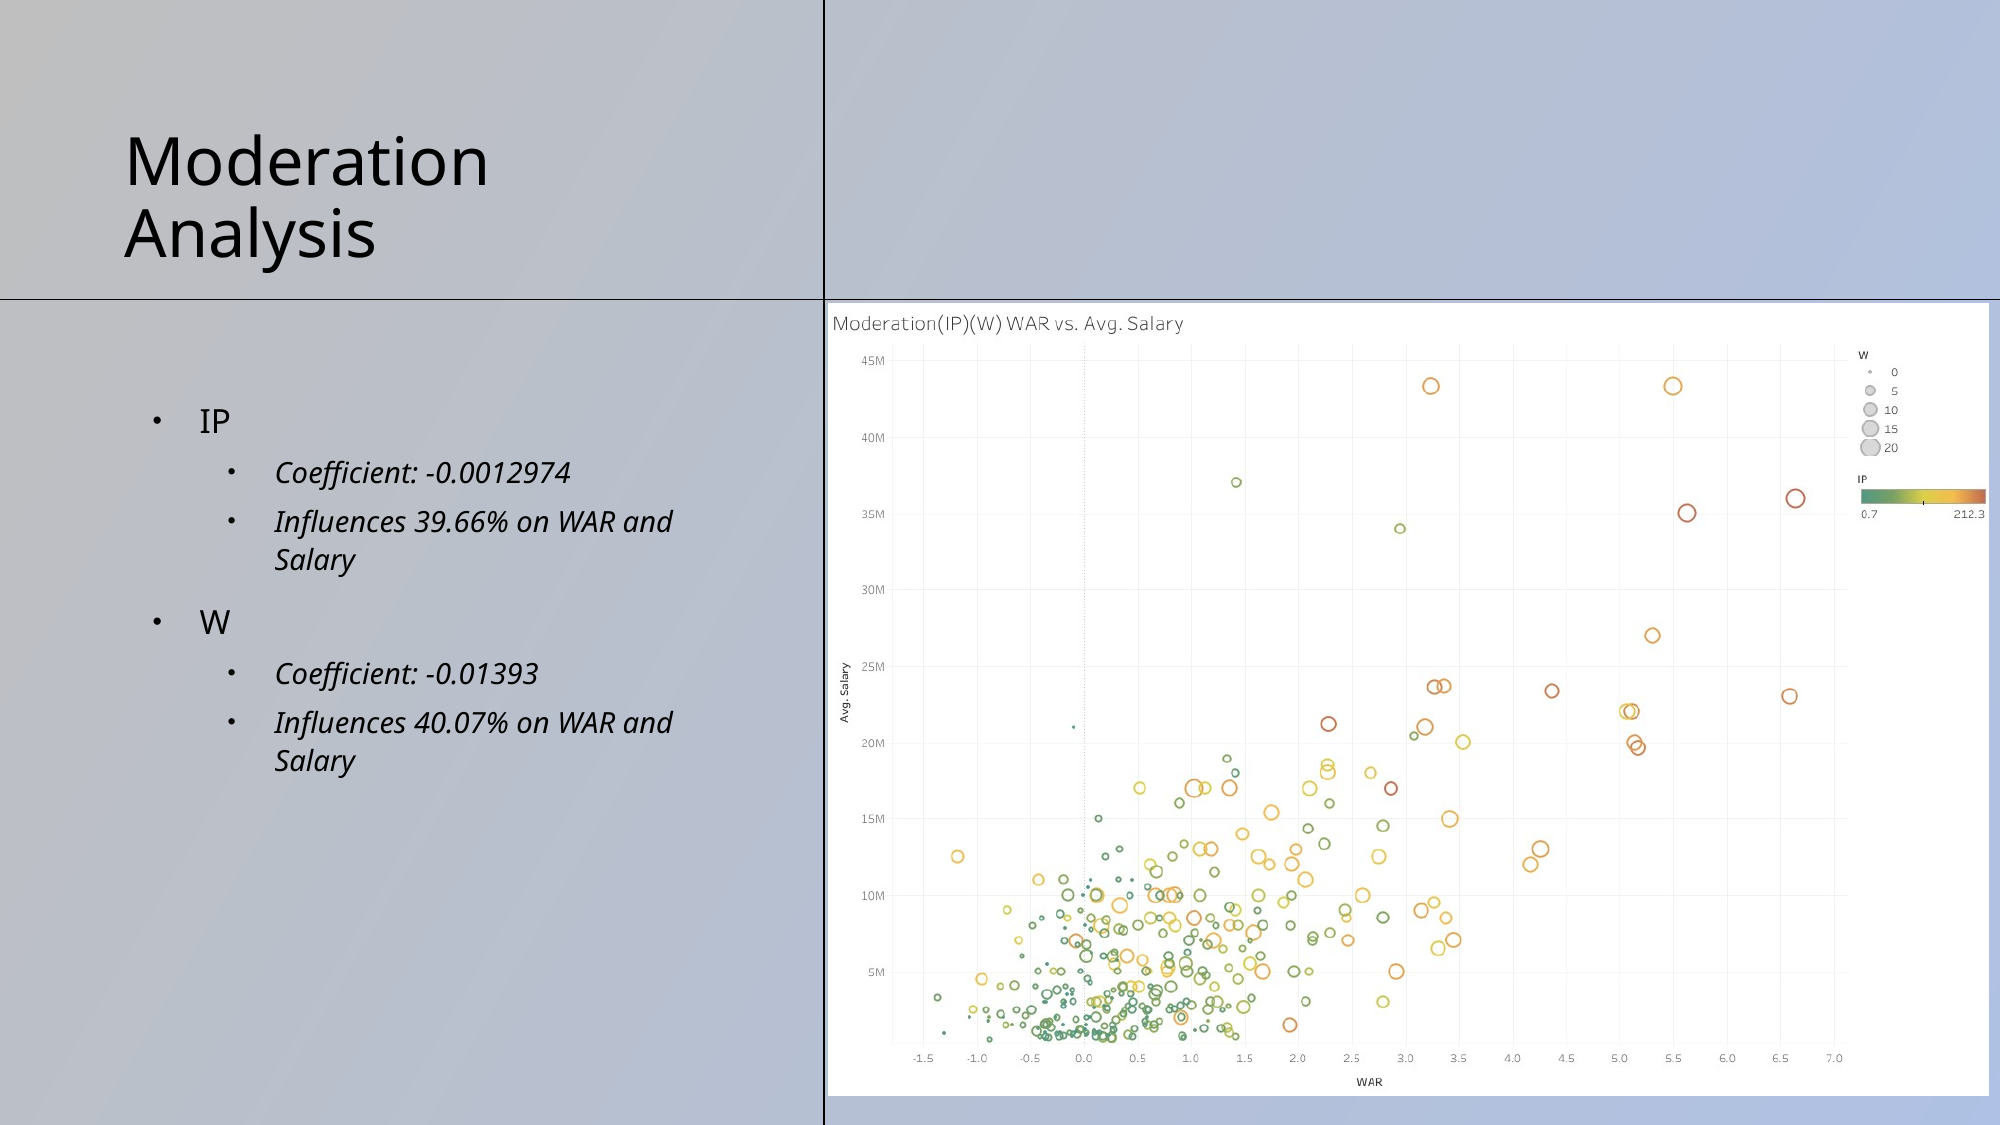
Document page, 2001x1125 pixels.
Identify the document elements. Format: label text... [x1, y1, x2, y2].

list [827, 303, 1989, 1096]
list IP Coefficient: -0.0012974 Influences 39.66% on WAR and Salary W Coefficient: -0.01393 Influences 40.07% on WAR and Salary [137, 389, 744, 963]
title Moderation Analysis [109, 0, 715, 280]
